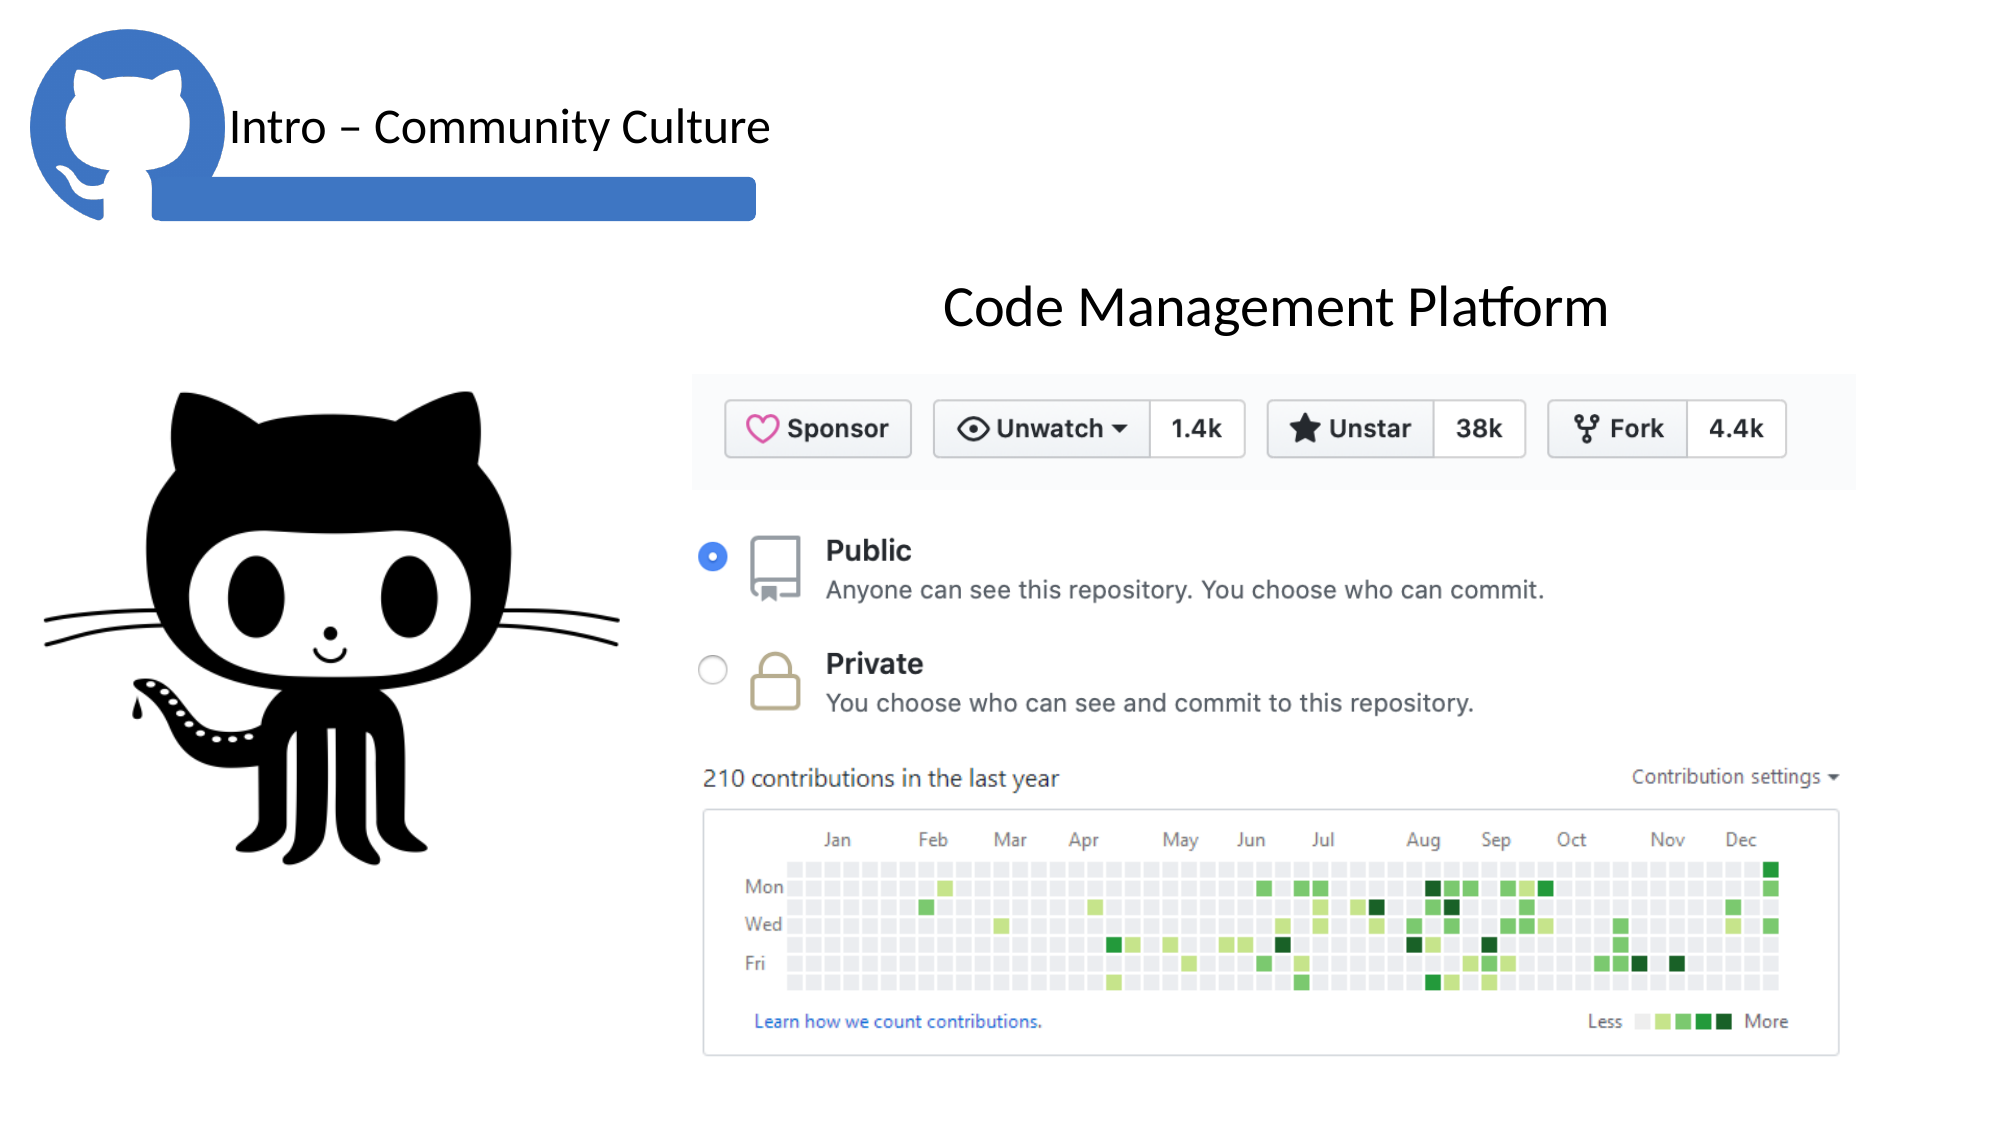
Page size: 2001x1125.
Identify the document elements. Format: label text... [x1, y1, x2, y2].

picture [30, 27, 225, 222]
text_box Code Management Platform [928, 261, 1626, 346]
picture [0, 280, 664, 945]
text_box Intro – Community Culture [225, 86, 787, 161]
picture [692, 374, 1856, 490]
text_box [160, 175, 757, 223]
picture [692, 751, 1854, 1072]
picture [692, 500, 1914, 741]
